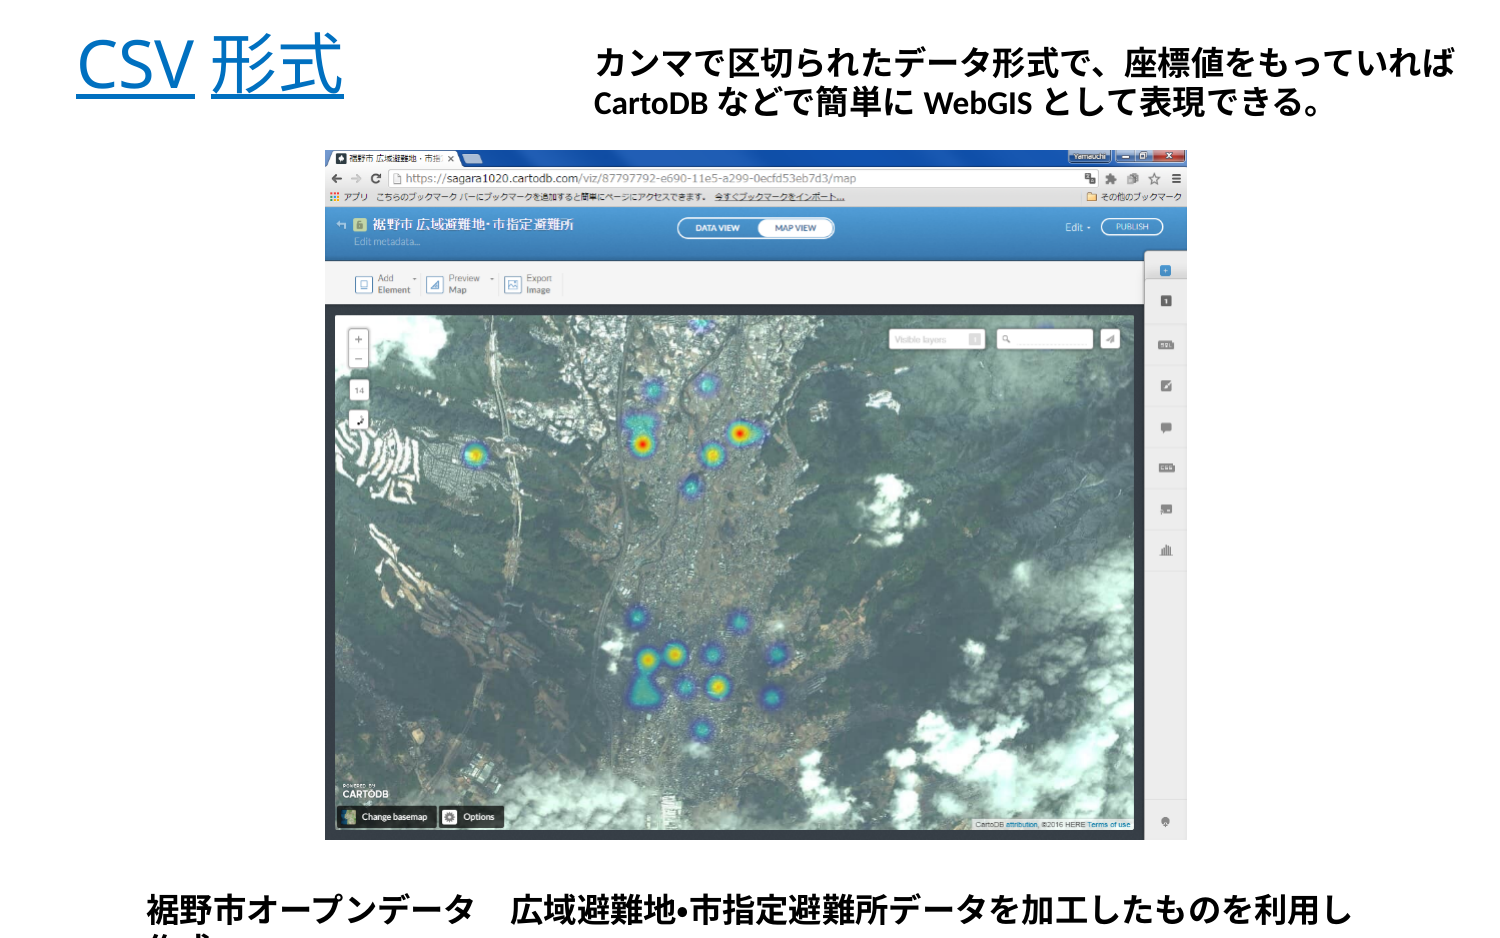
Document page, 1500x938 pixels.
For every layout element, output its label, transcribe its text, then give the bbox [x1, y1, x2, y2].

text_box カンマで区切られたデータ形式で、座標値をもっていれば CartoDBなどで簡単にWebGISとして表現できる。 [579, 34, 1471, 129]
picture [325, 150, 1187, 840]
title CSV形式 [60, 25, 1355, 109]
text_box 裾野市オープンデータ 広域避難地・市指定避難所データを加工したものを利用し作成 [132, 881, 1380, 938]
